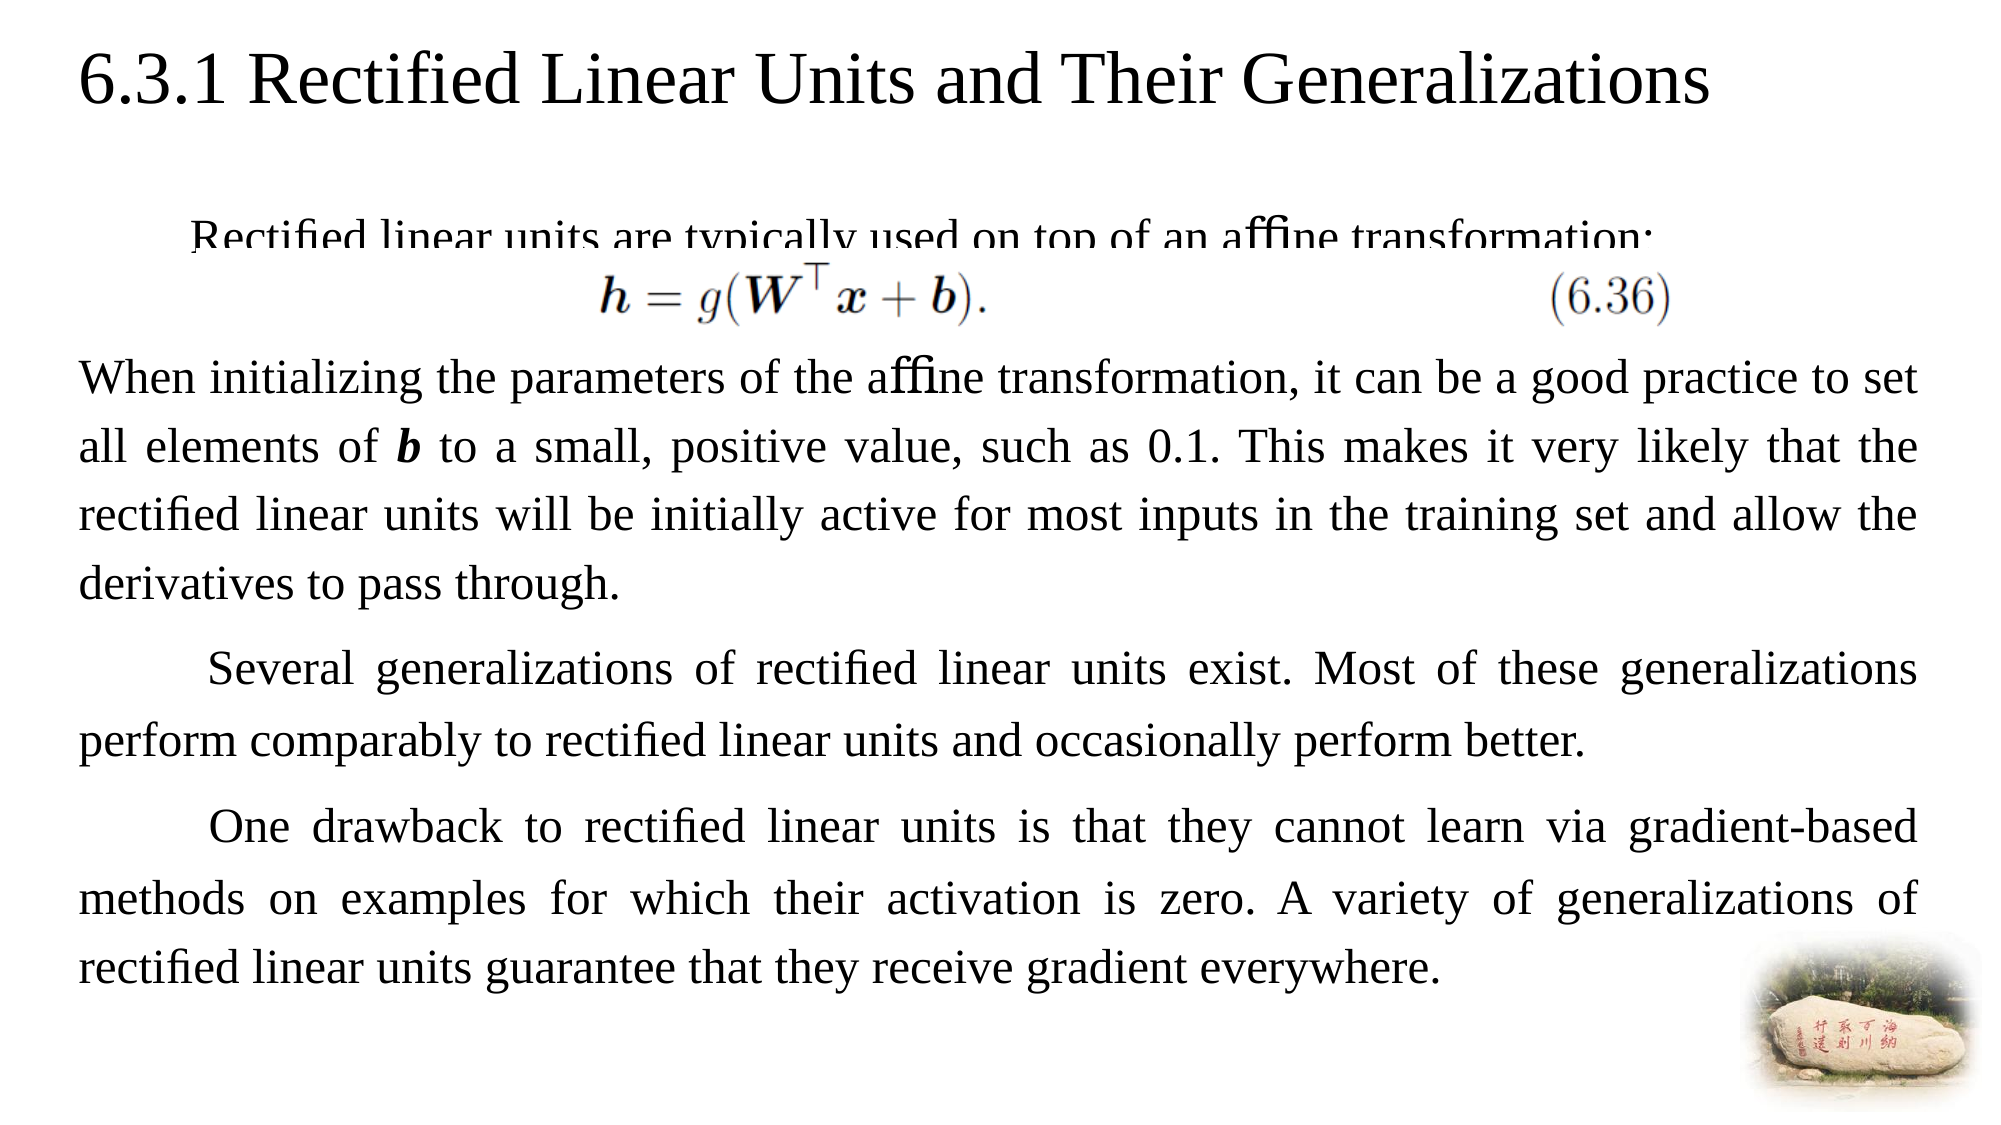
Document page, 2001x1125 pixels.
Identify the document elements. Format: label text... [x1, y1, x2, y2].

picture [1740, 927, 1985, 1112]
list Rectiﬁed linear units are typically used on top of an aﬃne transformation: When initializing the parameters of the aﬃne transformation, it can be a good practice to set all elements of b to a small, positive value, such as 0.1. This makes it very likely that the rectiﬁed linear units will be initially active for most inputs in the training set and allow the derivatives to pass through. Several generalizations of rectiﬁed linear units exist. Most of these generalizations perform comparably to rectiﬁed linear units and occasionally perform better. One drawback to rectiﬁed linear units is that they cannot learn via gradient-based methods on examples for which their activation is zero. A variety of generalizations of rectiﬁed linear units guarantee that they receive gradient everywhere. [63, 171, 1936, 1014]
picture [196, 248, 1697, 343]
title 6.3.1 Rectified Linear Units and Their Generalizations [63, 21, 1936, 142]
